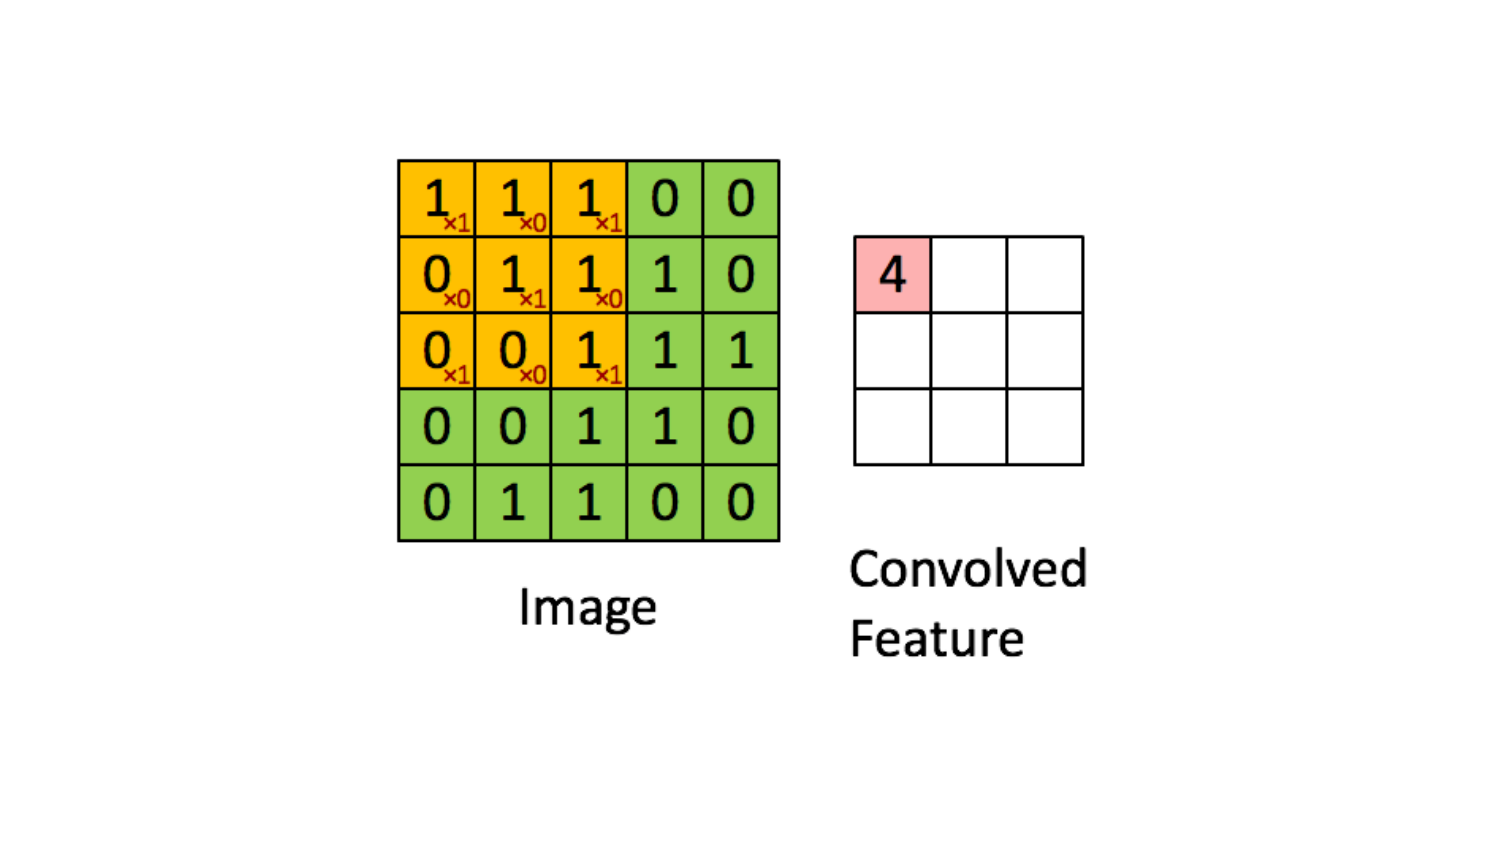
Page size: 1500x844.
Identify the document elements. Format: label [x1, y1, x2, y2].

picture [323, 85, 1156, 694]
